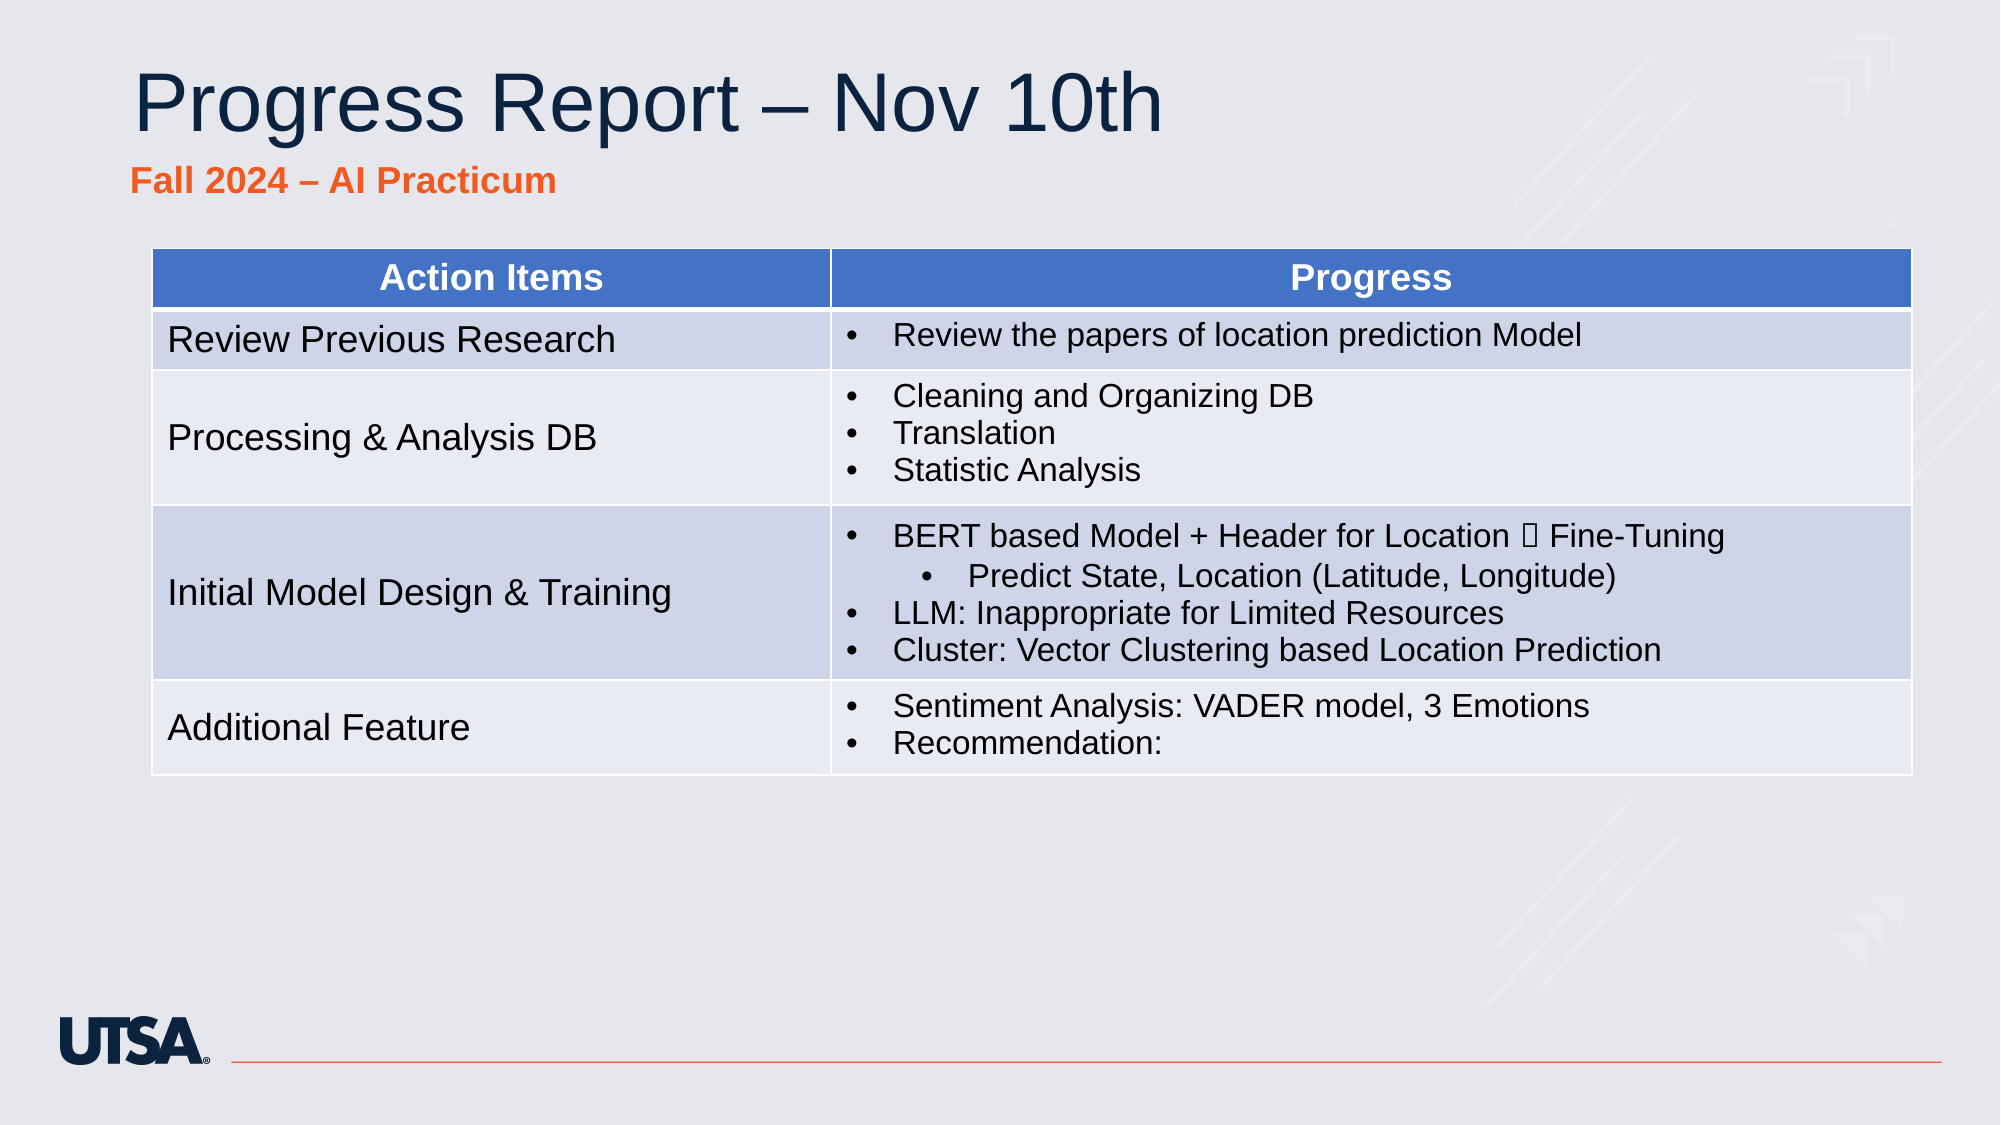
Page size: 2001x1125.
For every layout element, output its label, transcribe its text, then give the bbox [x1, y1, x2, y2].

table_header Progress [832, 249, 1911, 307]
table_cell Initial Model Design & Training [153, 506, 830, 679]
text_box Progress Report – Nov 10th [118, 40, 1181, 156]
table_cell Additional Feature [153, 681, 830, 774]
text_box Fall 2024 – AI Practicum [115, 148, 987, 209]
picture [0, 0, 2001, 1125]
table_cell BERT based Model + Header for Location  Fine-Tuning Predict State, Location (Latitude, Longitude) LLM: Inappropriate for Limited Resources Cluster: Vector Clustering based Location Prediction [832, 506, 1911, 679]
table_cell Sentiment Analysis: VADER model, 3 Emotions Recommendation: [832, 681, 1911, 774]
table_cell Review the papers of location prediction Model [832, 312, 1911, 369]
table_cell Processing & Analysis DB [153, 371, 830, 504]
table_header Action Items [153, 249, 830, 307]
table_cell Review Previous Research [153, 312, 830, 369]
table_cell Cleaning and Organizing DB Translation Statistic Analysis [832, 371, 1911, 504]
